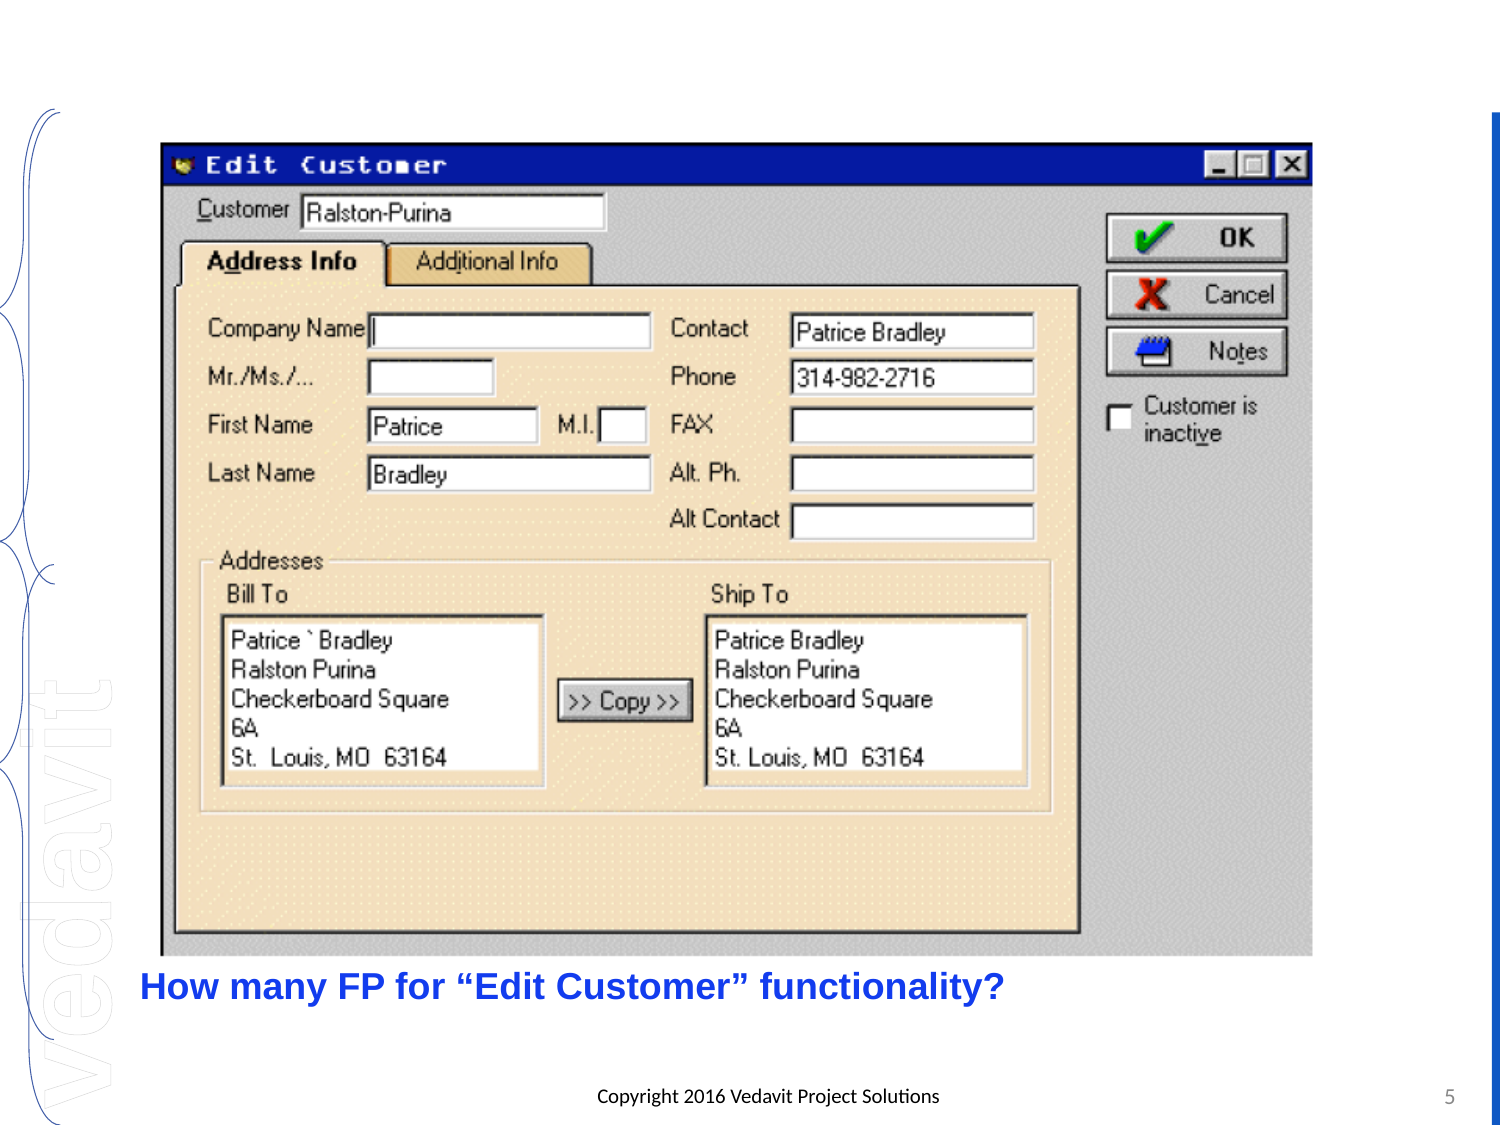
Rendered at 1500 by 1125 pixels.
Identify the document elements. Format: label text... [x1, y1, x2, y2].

slide_number 5 [1400, 1065, 1500, 1125]
text_box How many FP for “Edit Customer” functionality? [125, 954, 1425, 1015]
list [155, 138, 1319, 962]
